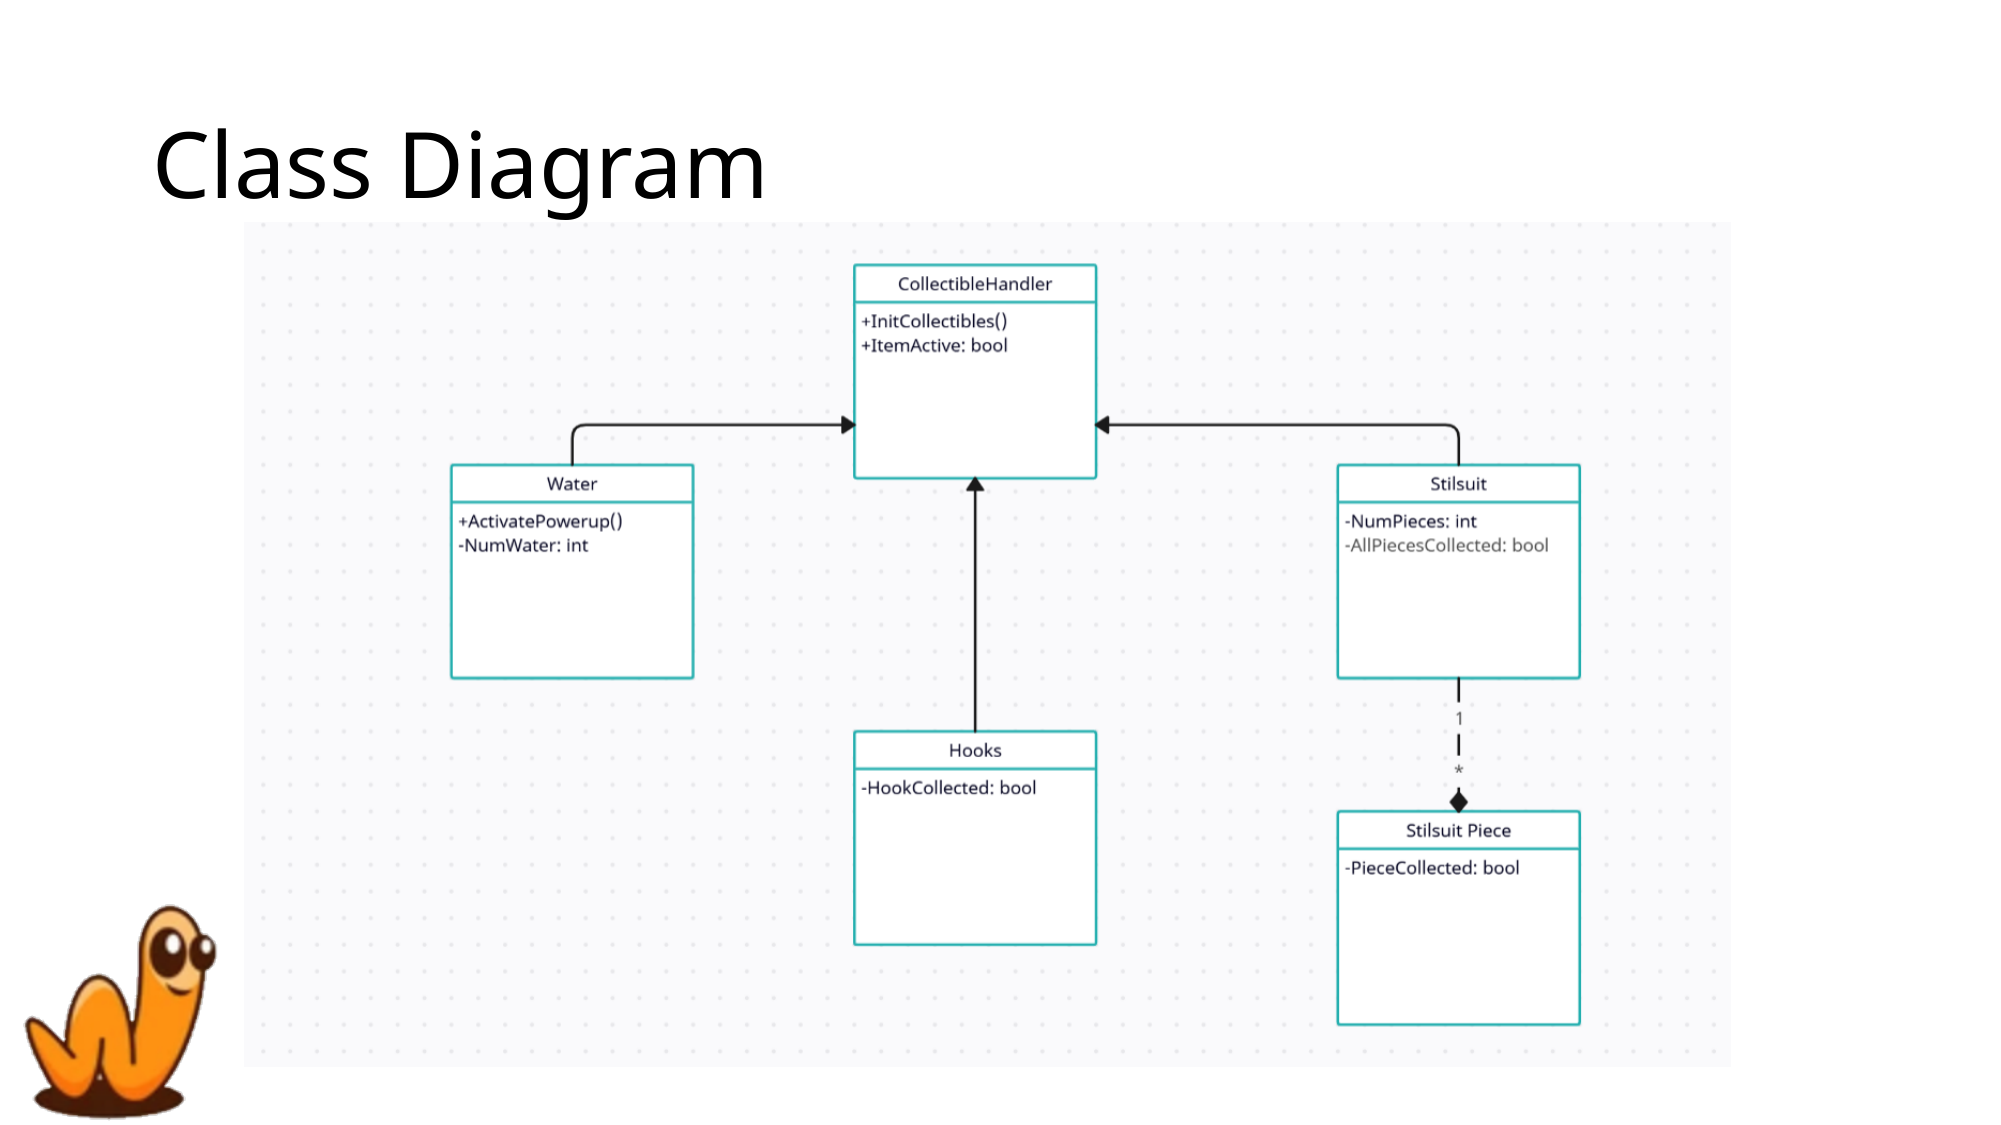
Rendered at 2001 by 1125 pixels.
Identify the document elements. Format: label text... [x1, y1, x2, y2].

picture [0, 889, 283, 1125]
title Class Diagram [137, 59, 1863, 278]
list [243, 222, 1732, 1067]
